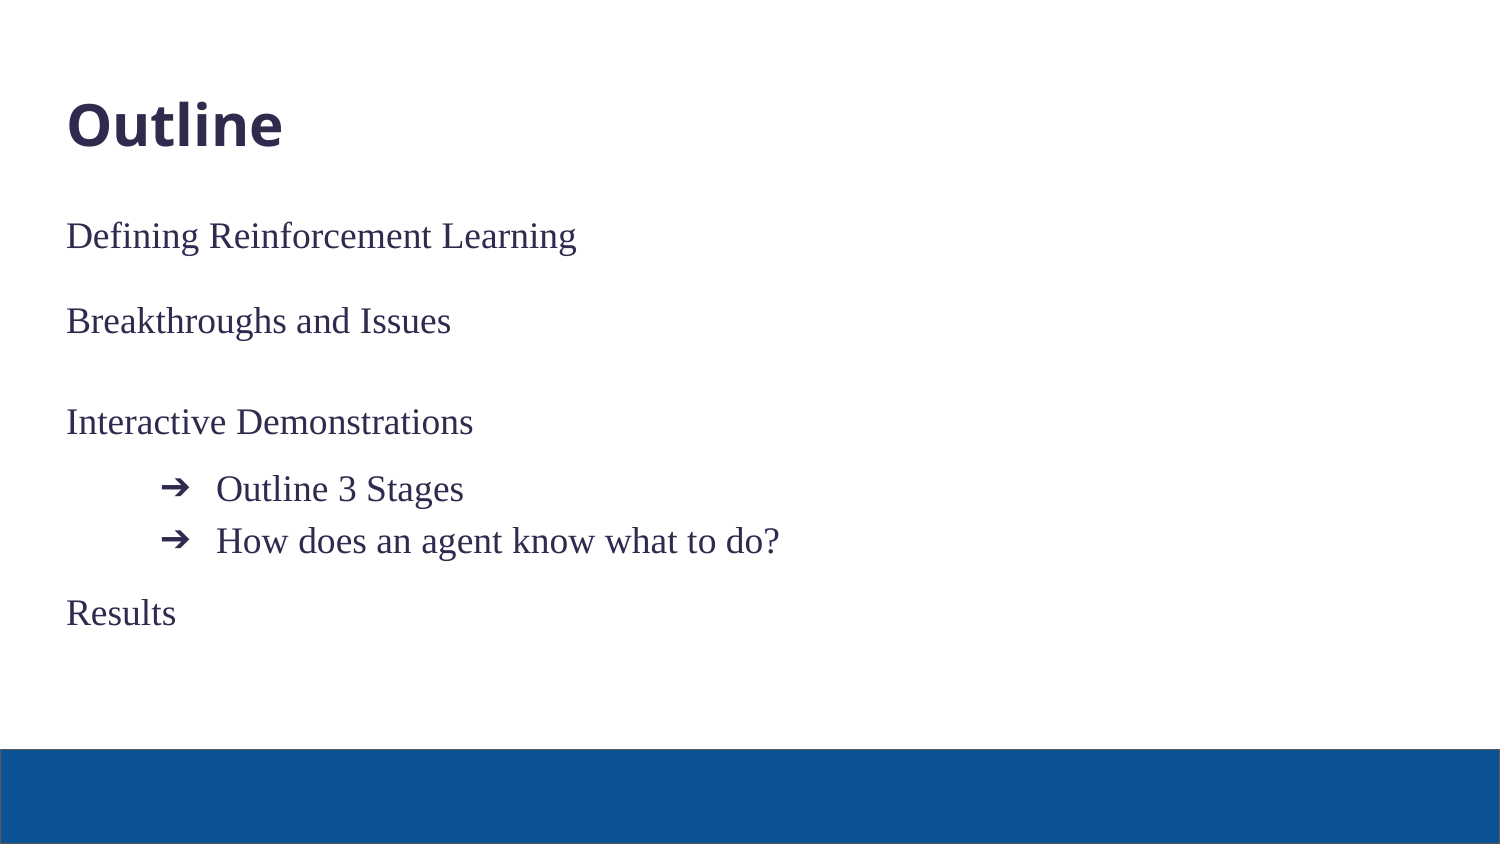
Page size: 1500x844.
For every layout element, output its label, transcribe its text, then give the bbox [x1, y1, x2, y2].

title Outline [51, 72, 1449, 167]
list Defining Reinforcement Learning Breakthroughs and Issues Interactive Demonstrations Outline 3 Stages How does an agent know what to do? Results [51, 189, 1449, 706]
text_box [0, 749, 1500, 844]
